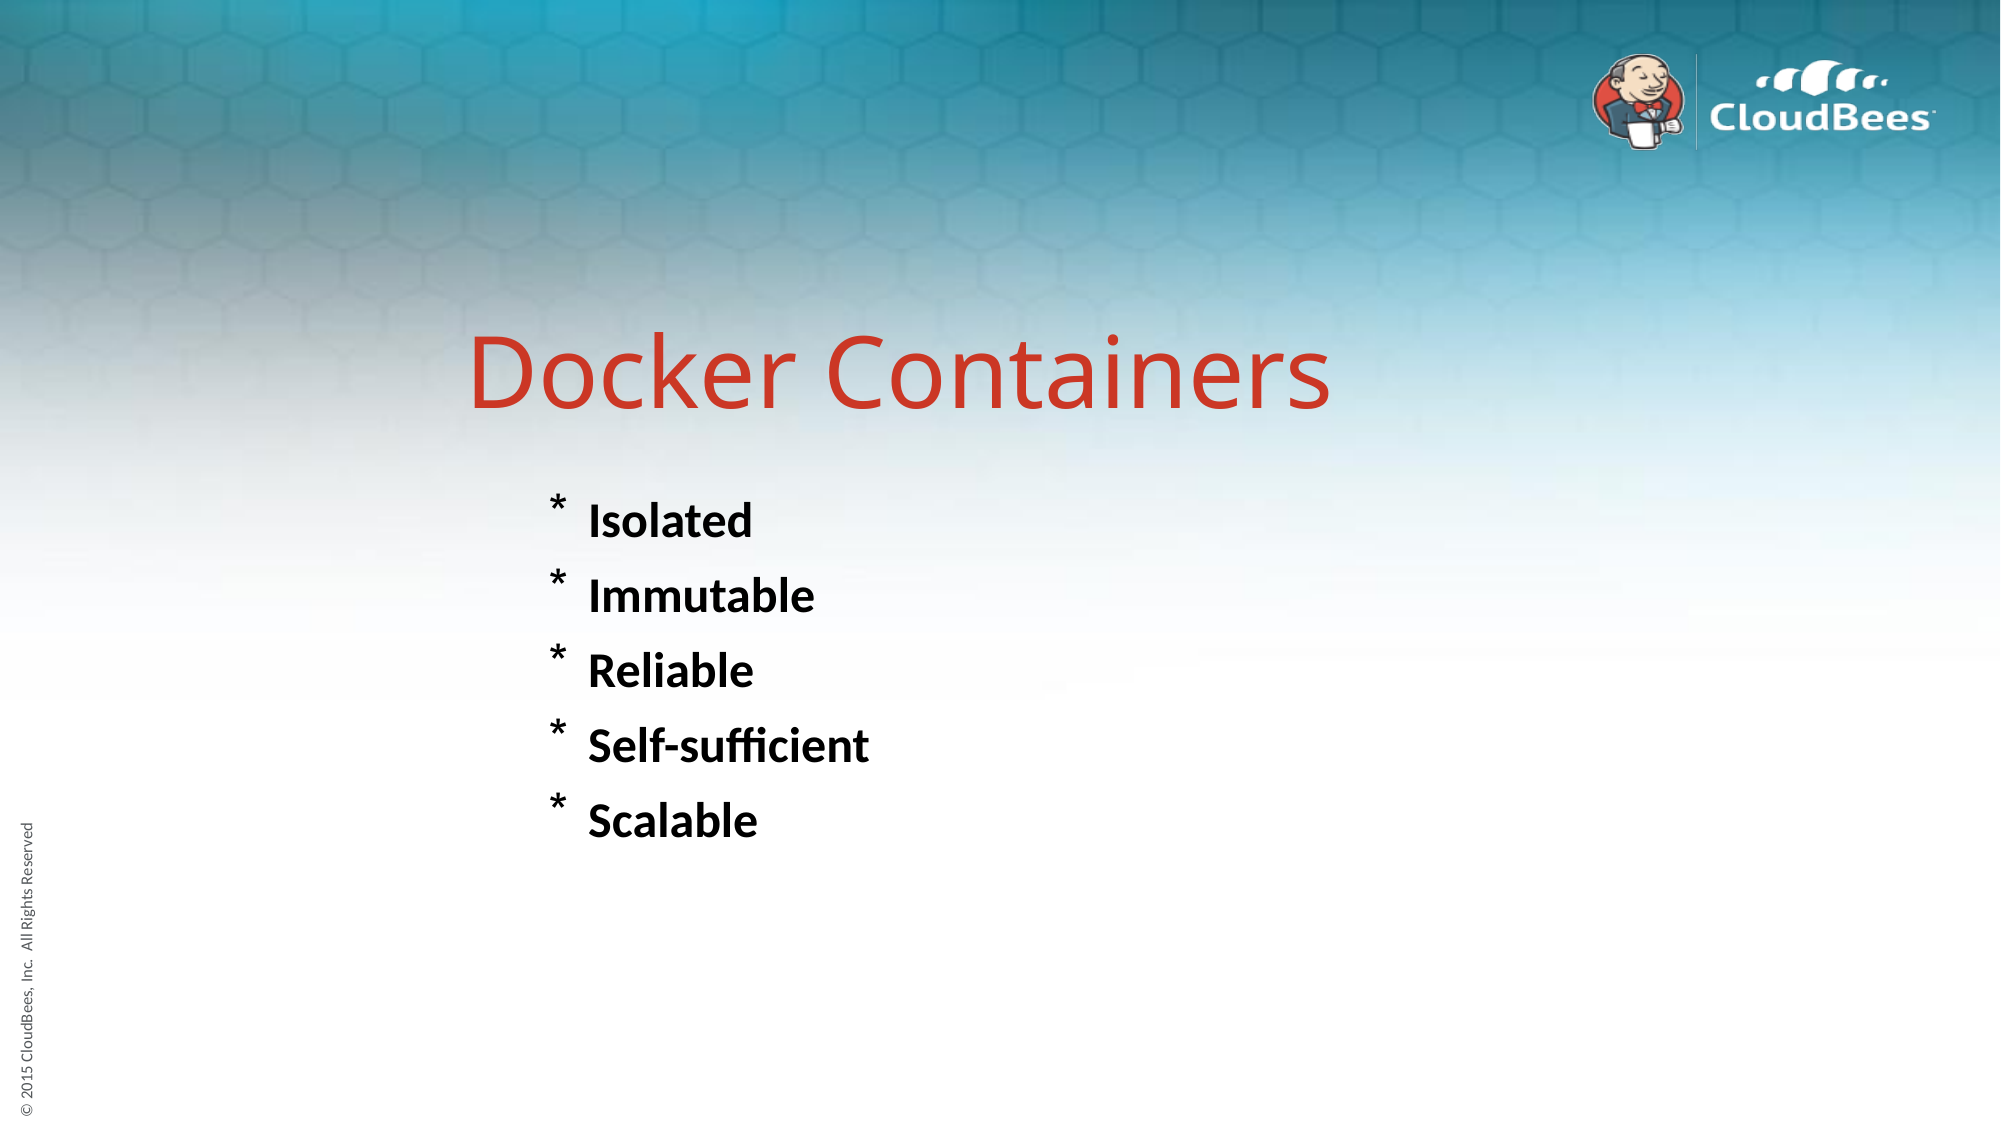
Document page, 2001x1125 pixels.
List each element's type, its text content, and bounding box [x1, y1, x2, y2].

picture [0, 0, 2001, 1125]
title Docker Containers [207, 220, 1593, 445]
text_box Isolated Immutable Reliable Self-sufficient Scalable [541, 487, 878, 856]
